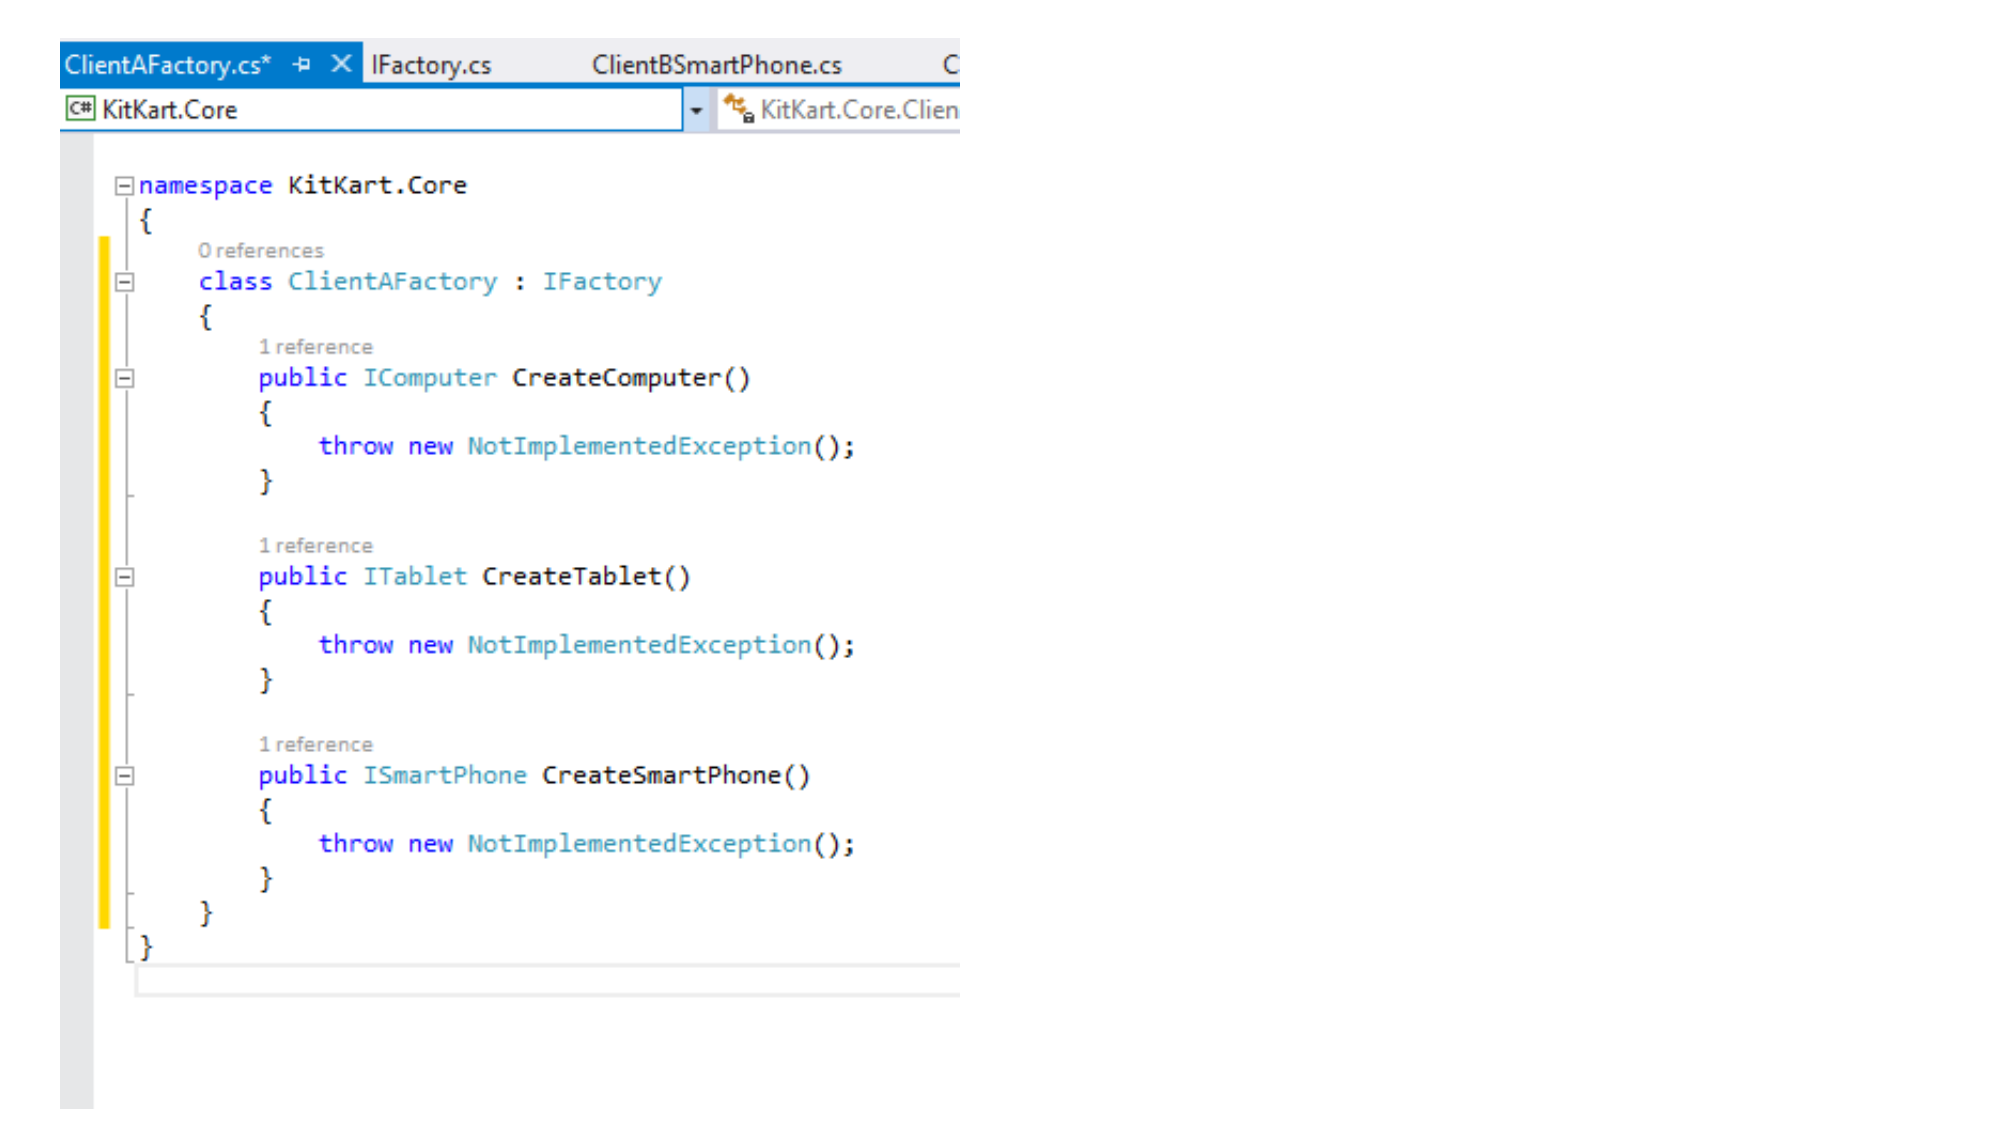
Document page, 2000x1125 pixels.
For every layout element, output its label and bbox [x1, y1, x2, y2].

picture [59, 37, 961, 1110]
